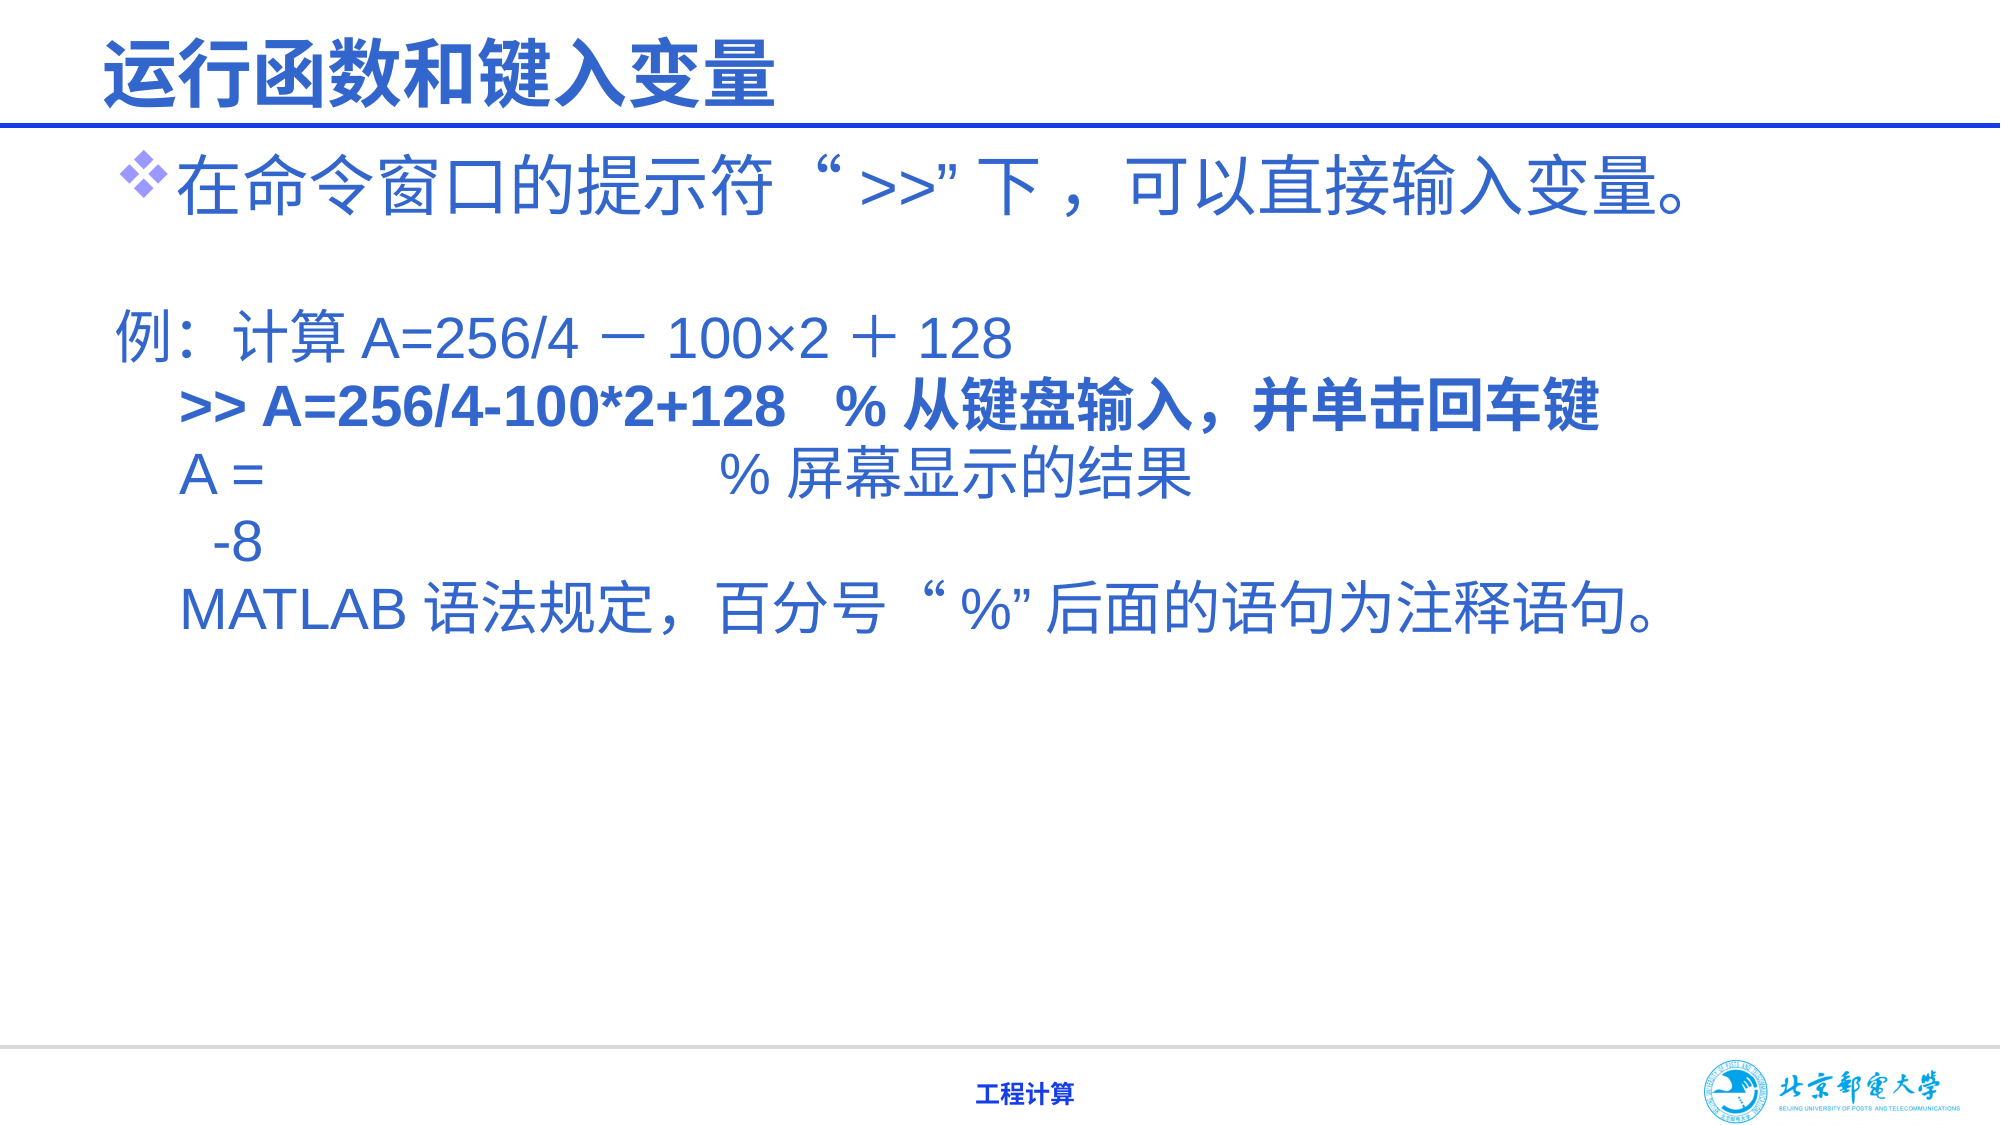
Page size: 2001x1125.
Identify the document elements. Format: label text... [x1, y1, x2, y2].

title 运行函数和键入变量 [87, 19, 1888, 95]
list 在命令窗口的提示符“>>”下 ，可以直接输入变量。 例：计算A=256/4－100×2＋128 >> A=256/4-100*2+128 %从键盘输入，并单击回车键 A = %屏幕显示的结果 -8 MATLAB语法规定，百分号“%”后面的语句为注释语句。 [99, 151, 1900, 1005]
picture [1703, 1052, 1966, 1125]
